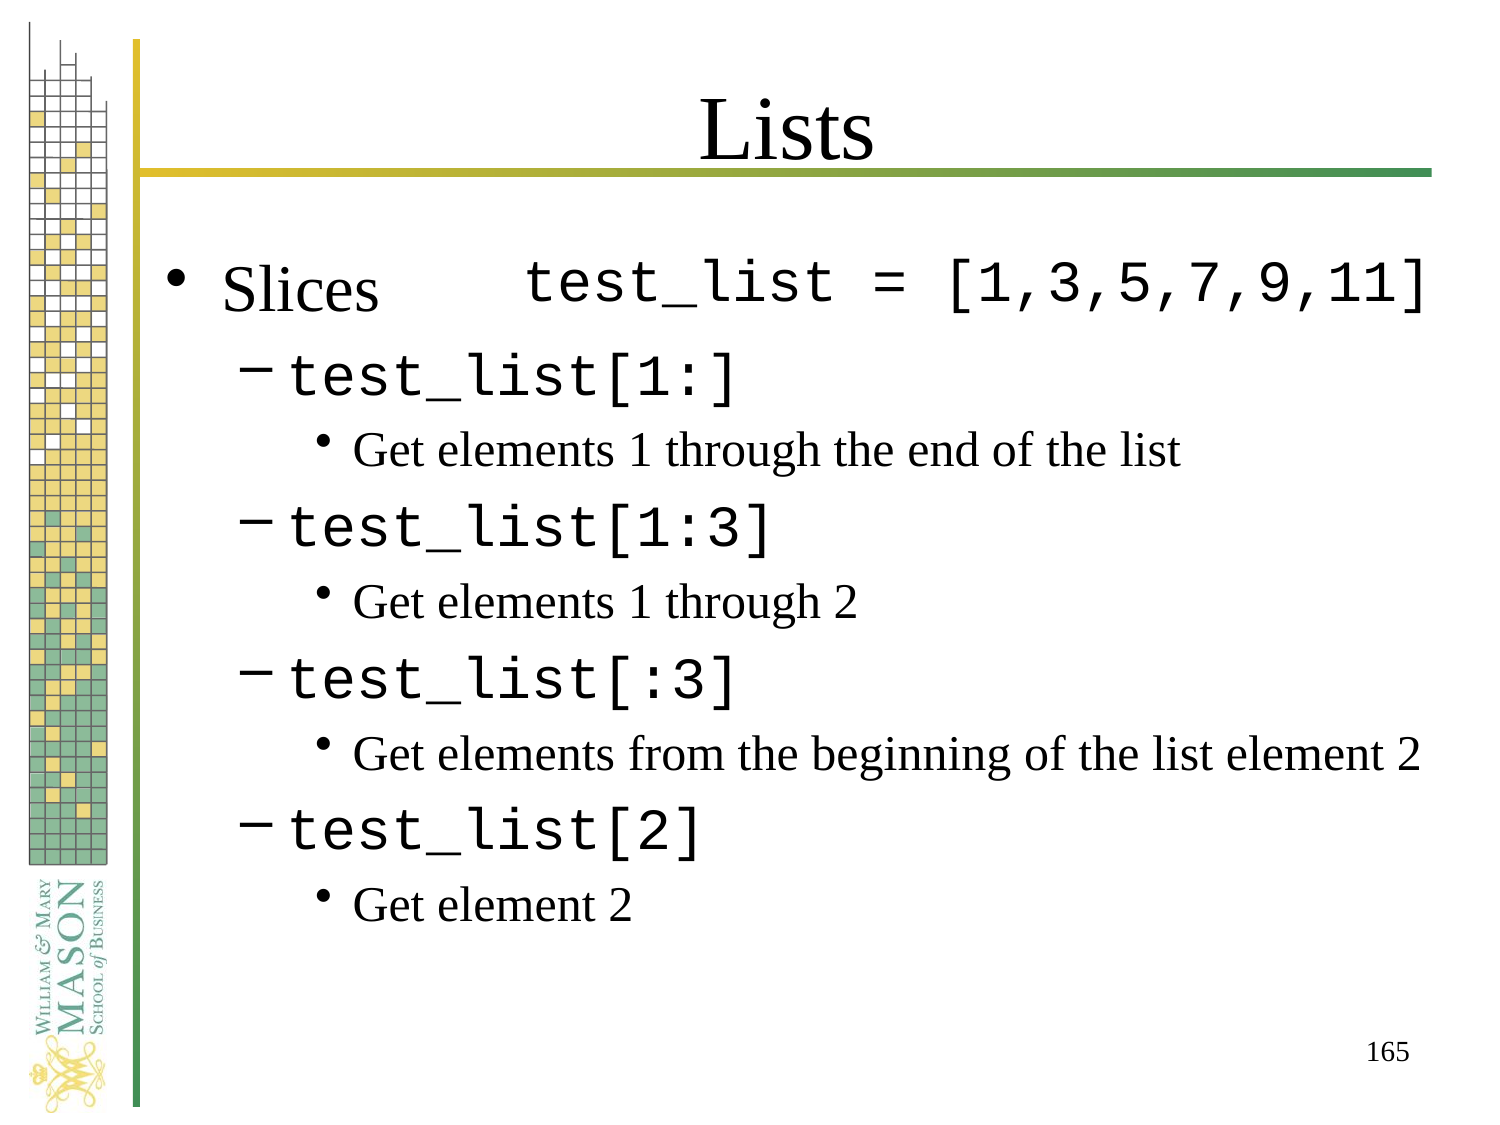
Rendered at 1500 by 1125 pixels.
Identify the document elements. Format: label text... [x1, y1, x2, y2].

list Slices test_list[1:] Get elements 1 through the end of the list test_list[1:3] Get elements 1 through 2 test_list[:3] Get elements from the beginning of the list element 2 test_list[2] Get element 2 [150, 237, 1451, 1005]
slide_number 165 [1048, 1024, 1426, 1103]
title Lists [150, 45, 1425, 200]
slide_number 65 [29, 879, 107, 1113]
text_box test_list = [1,3,5,7,9,11] [507, 235, 1448, 321]
